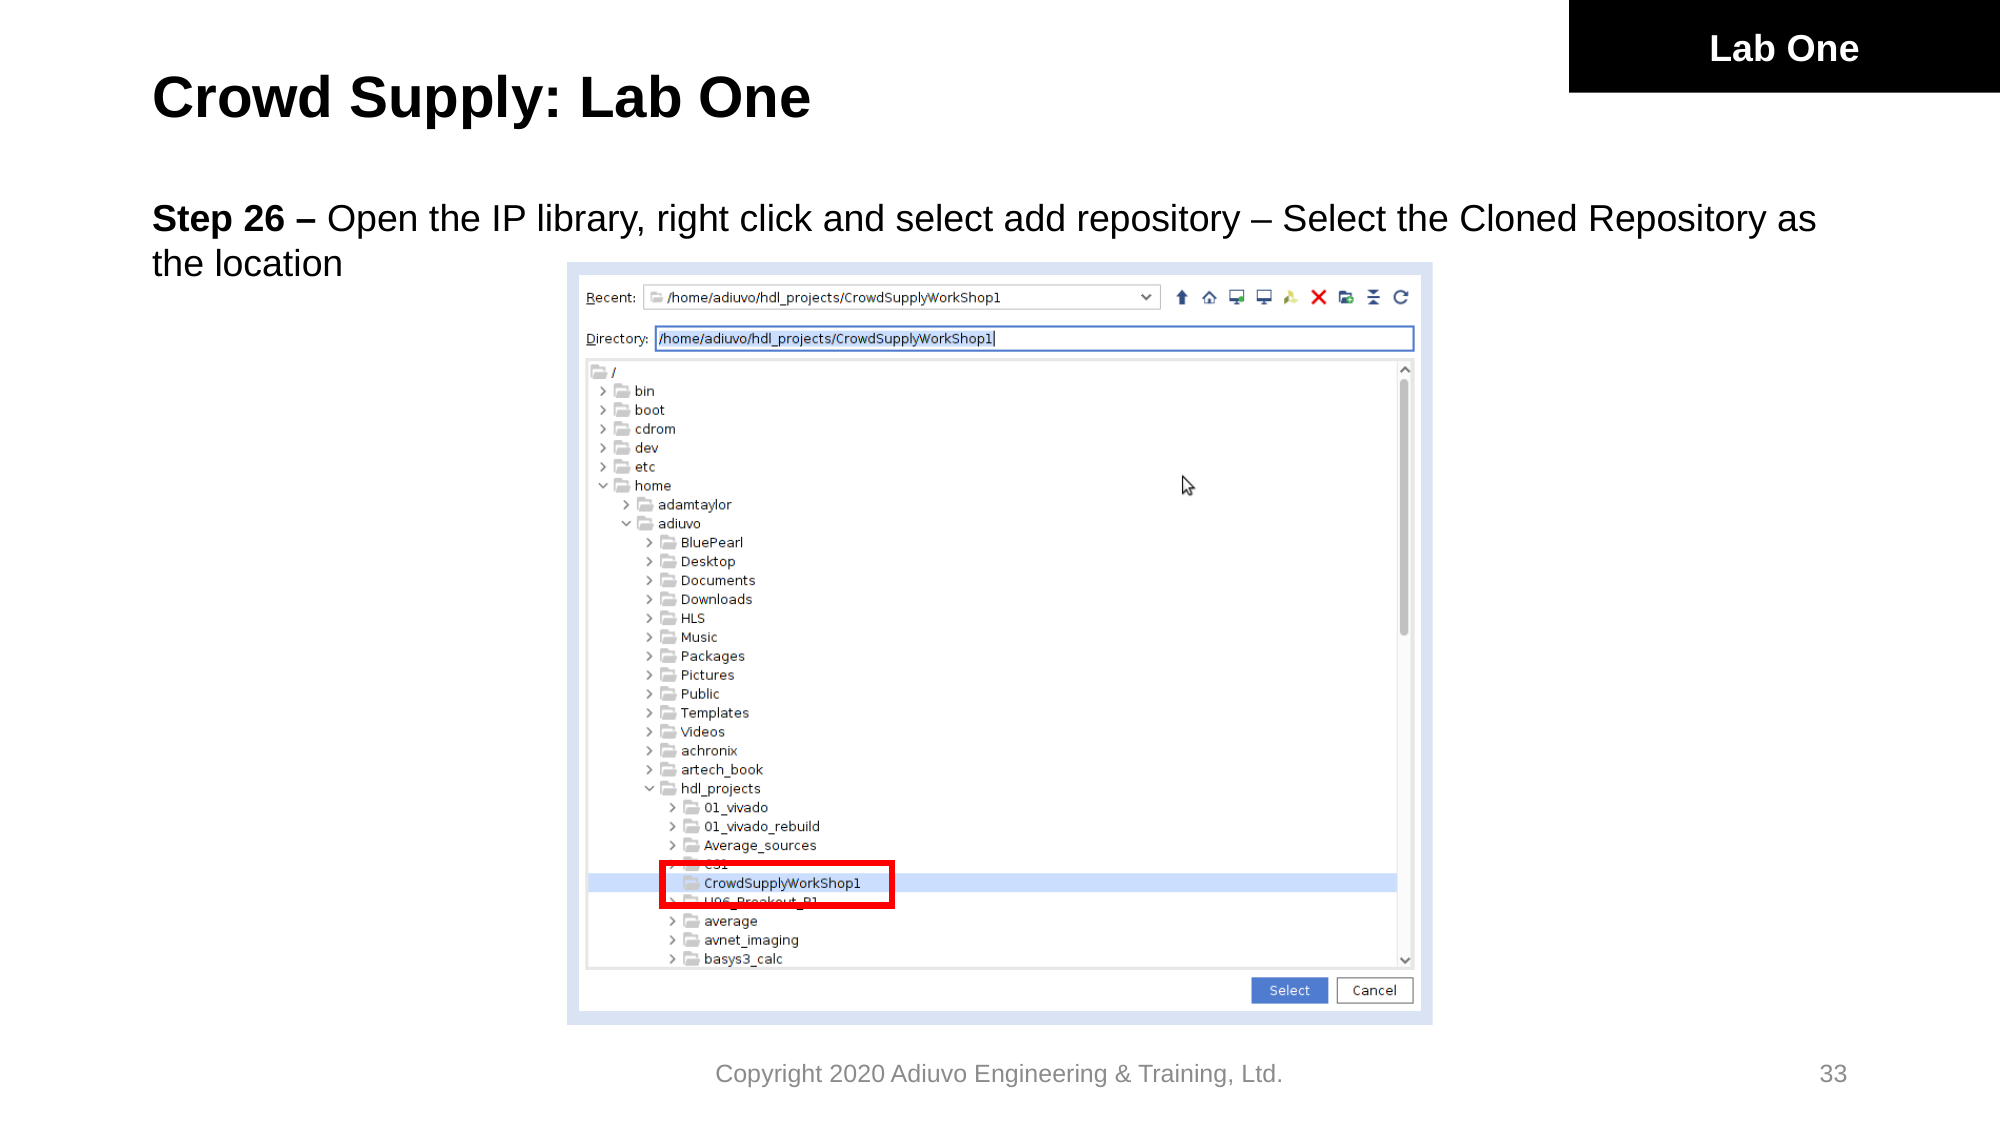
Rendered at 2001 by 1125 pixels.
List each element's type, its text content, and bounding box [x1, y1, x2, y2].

picture [579, 275, 1421, 1011]
title Crowd Supply: Lab One [137, 59, 1863, 153]
text_box Lab One [1568, 0, 2000, 94]
text_box [566, 292, 1434, 1026]
slide_number 33 [1412, 1042, 1863, 1103]
footer Copyright 2020 Adiuvo Engineering & Training, Ltd. [662, 1042, 1338, 1103]
text_box Step 26 – Open the IP library, right click and select add repository – Select the Cloned Repository as the location [137, 186, 1863, 292]
